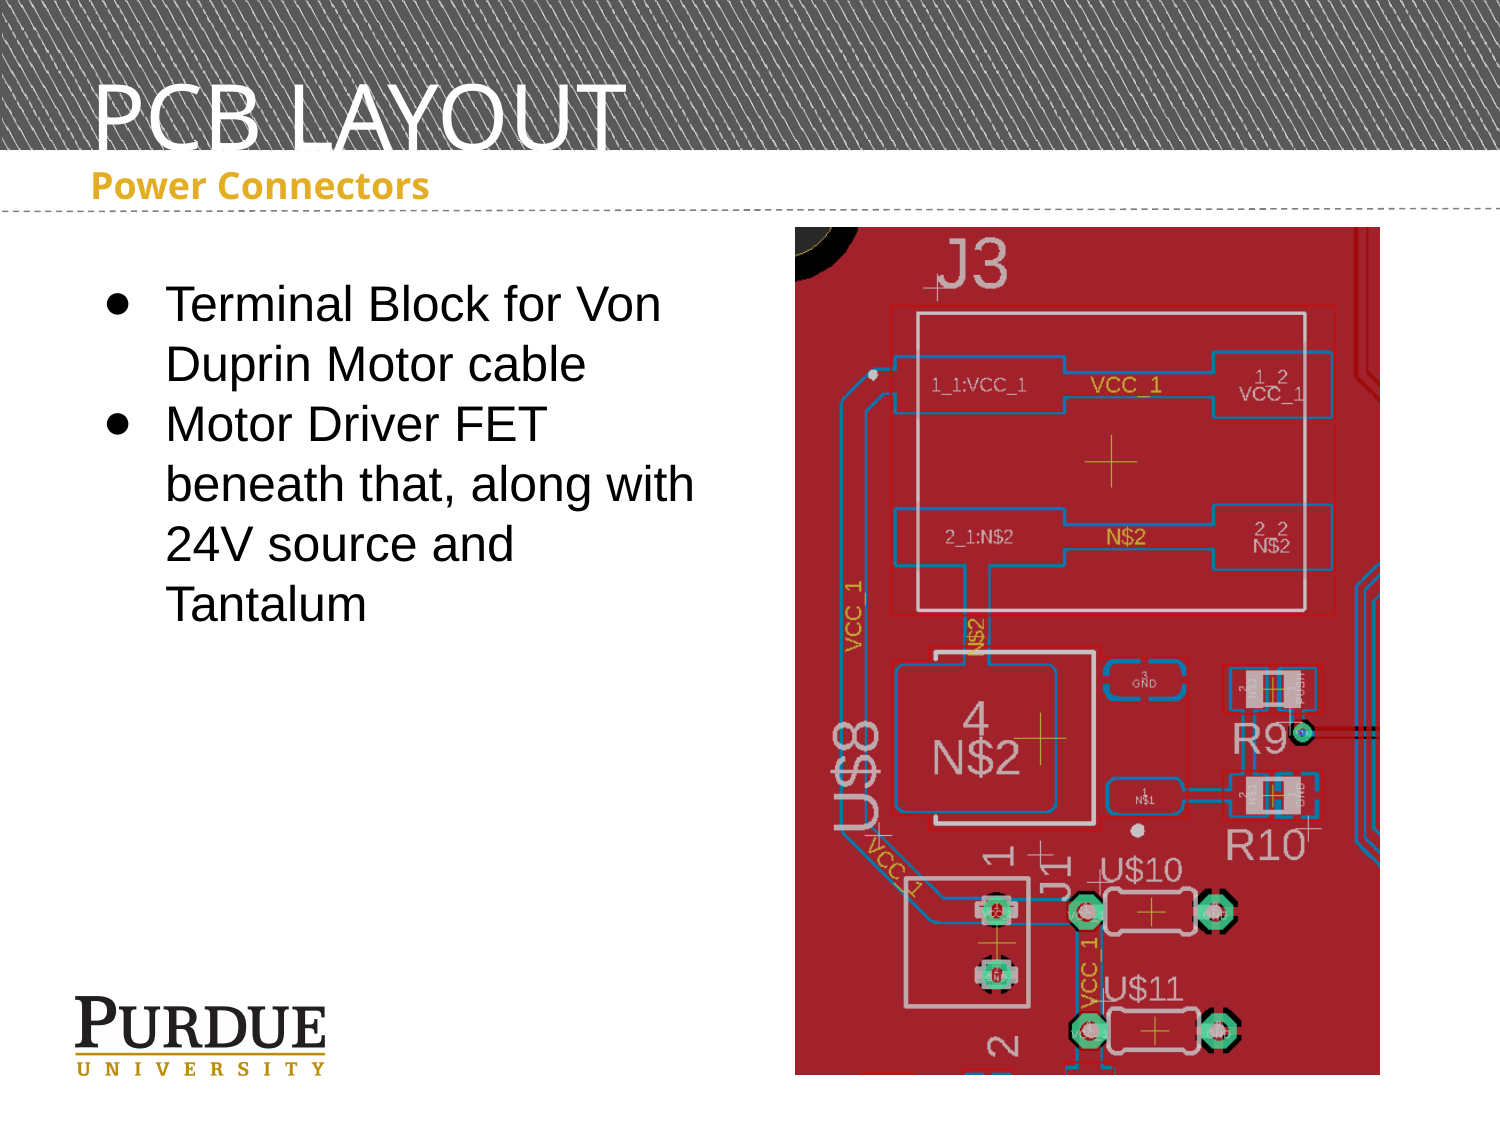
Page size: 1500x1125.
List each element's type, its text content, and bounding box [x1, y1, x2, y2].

list Power Connectors [75, 154, 1425, 228]
picture [794, 226, 1380, 1076]
picture [75, 996, 325, 1076]
list Terminal Block for Von Duprin Motor cable Motor Driver FET beneath that, along with 24V source and Tantalum [75, 263, 718, 704]
title PCB LAYOUT [75, 51, 1427, 175]
picture [2, 0, 1500, 151]
